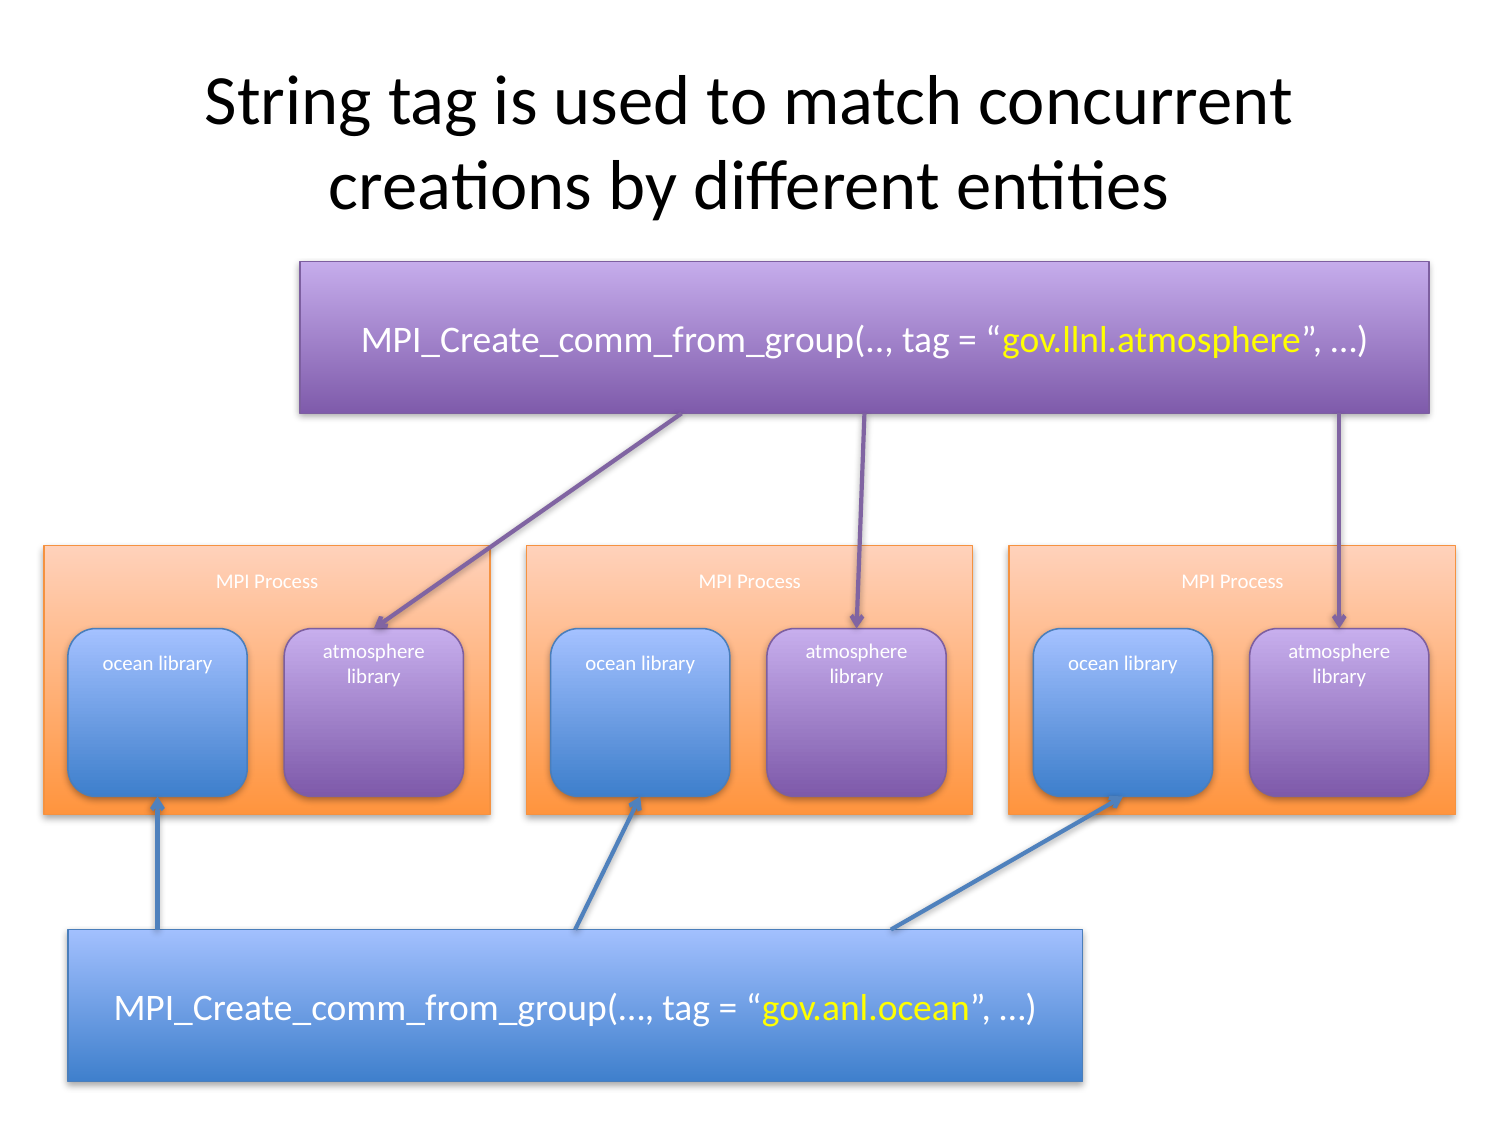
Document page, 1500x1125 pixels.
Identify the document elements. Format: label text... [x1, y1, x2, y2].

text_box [890, 796, 1124, 930]
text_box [1008, 545, 1456, 815]
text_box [574, 796, 641, 930]
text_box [43, 545, 491, 815]
title String tag is used to match concurrent creations by different entities [75, 45, 1425, 233]
text_box MPI_Create_comm_from_group(.., tag = “gov.llnl.atmosphere”, …) [299, 261, 1430, 414]
text_box MPI_Create_comm_from_group(…, tag = “gov.anl.ocean”, …) [67, 929, 1083, 1082]
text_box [856, 413, 865, 629]
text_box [373, 413, 682, 629]
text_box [526, 545, 973, 815]
